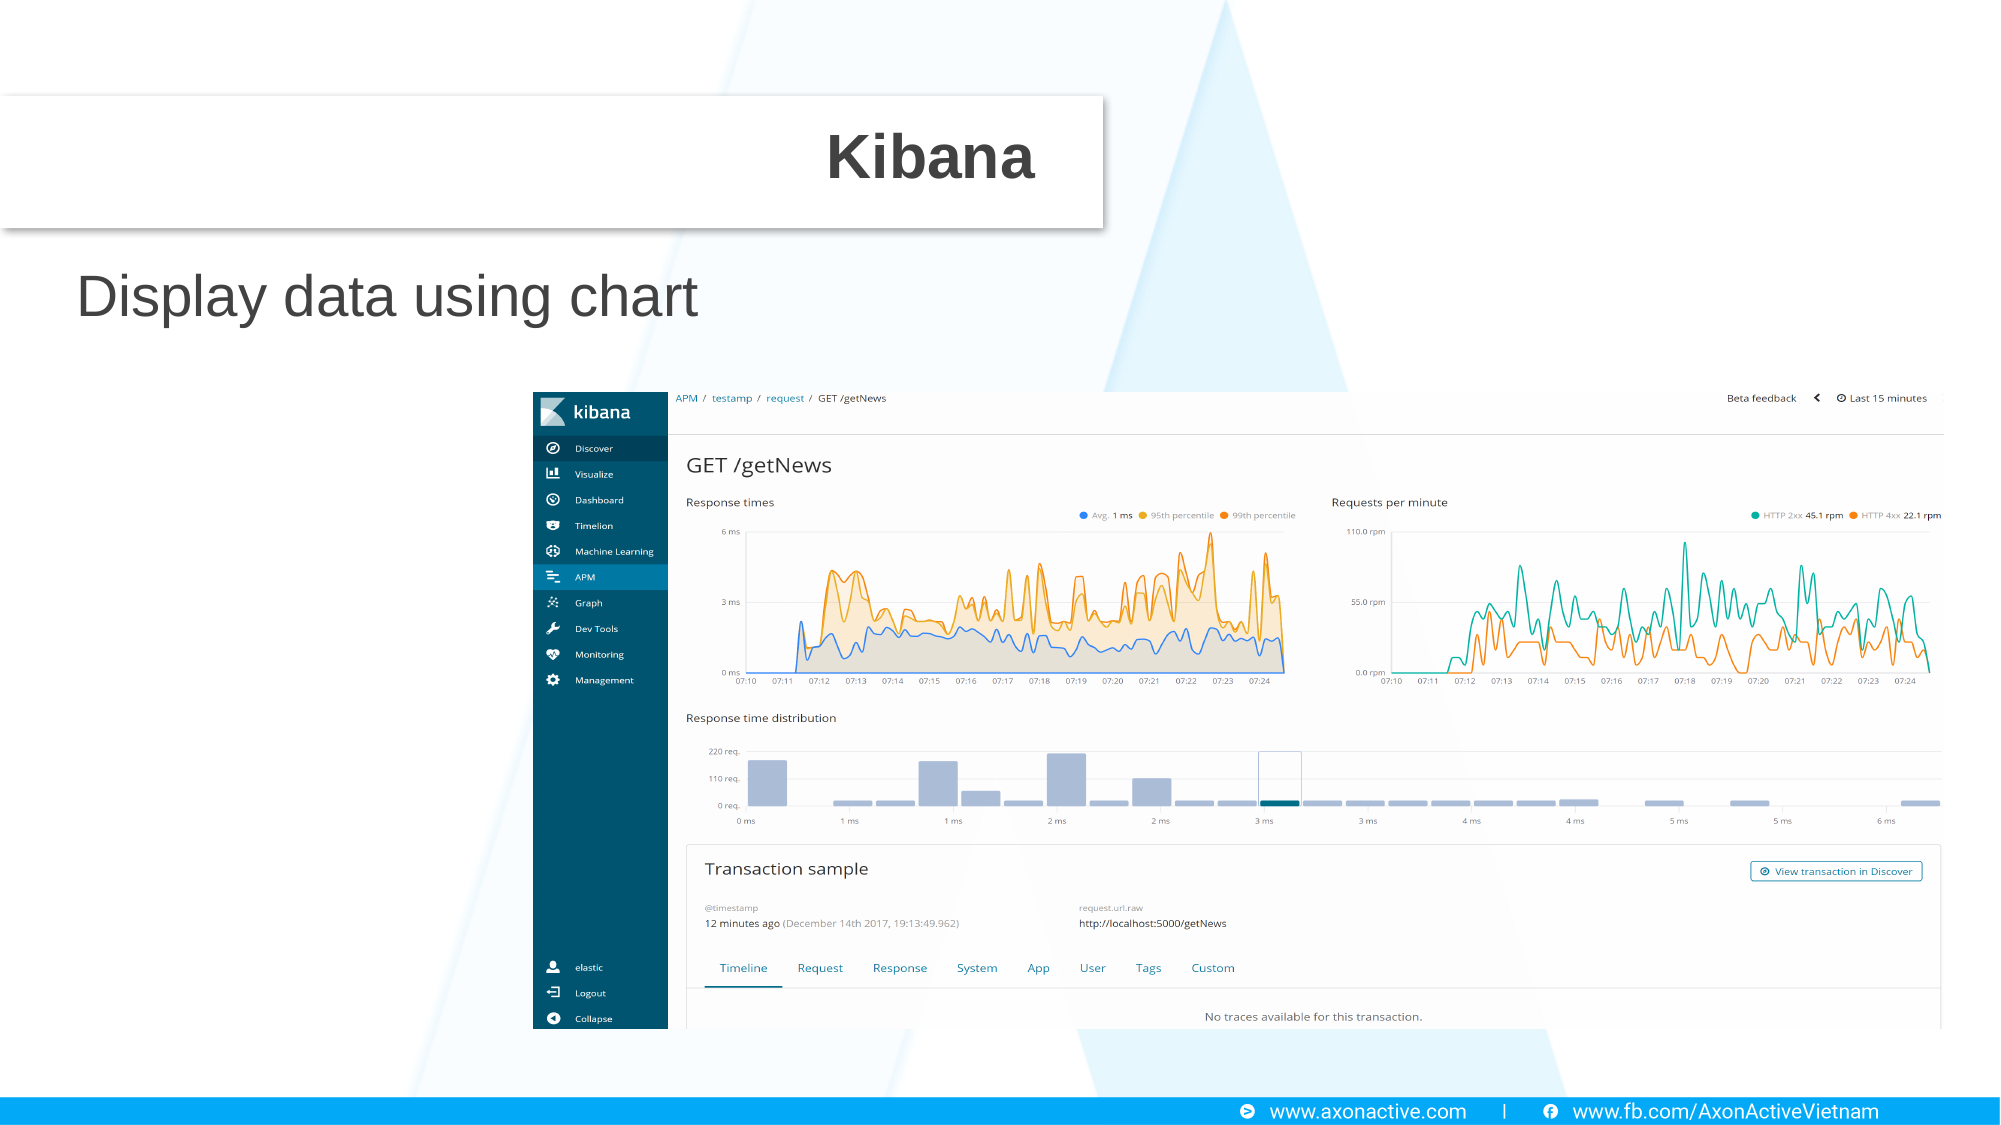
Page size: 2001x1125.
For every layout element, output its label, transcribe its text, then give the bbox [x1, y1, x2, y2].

title Kibana [137, 112, 1050, 200]
picture [0, 0, 2001, 1125]
picture [1544, 1105, 1557, 1118]
picture [1241, 1105, 1254, 1118]
list Display data using chart [61, 250, 737, 972]
